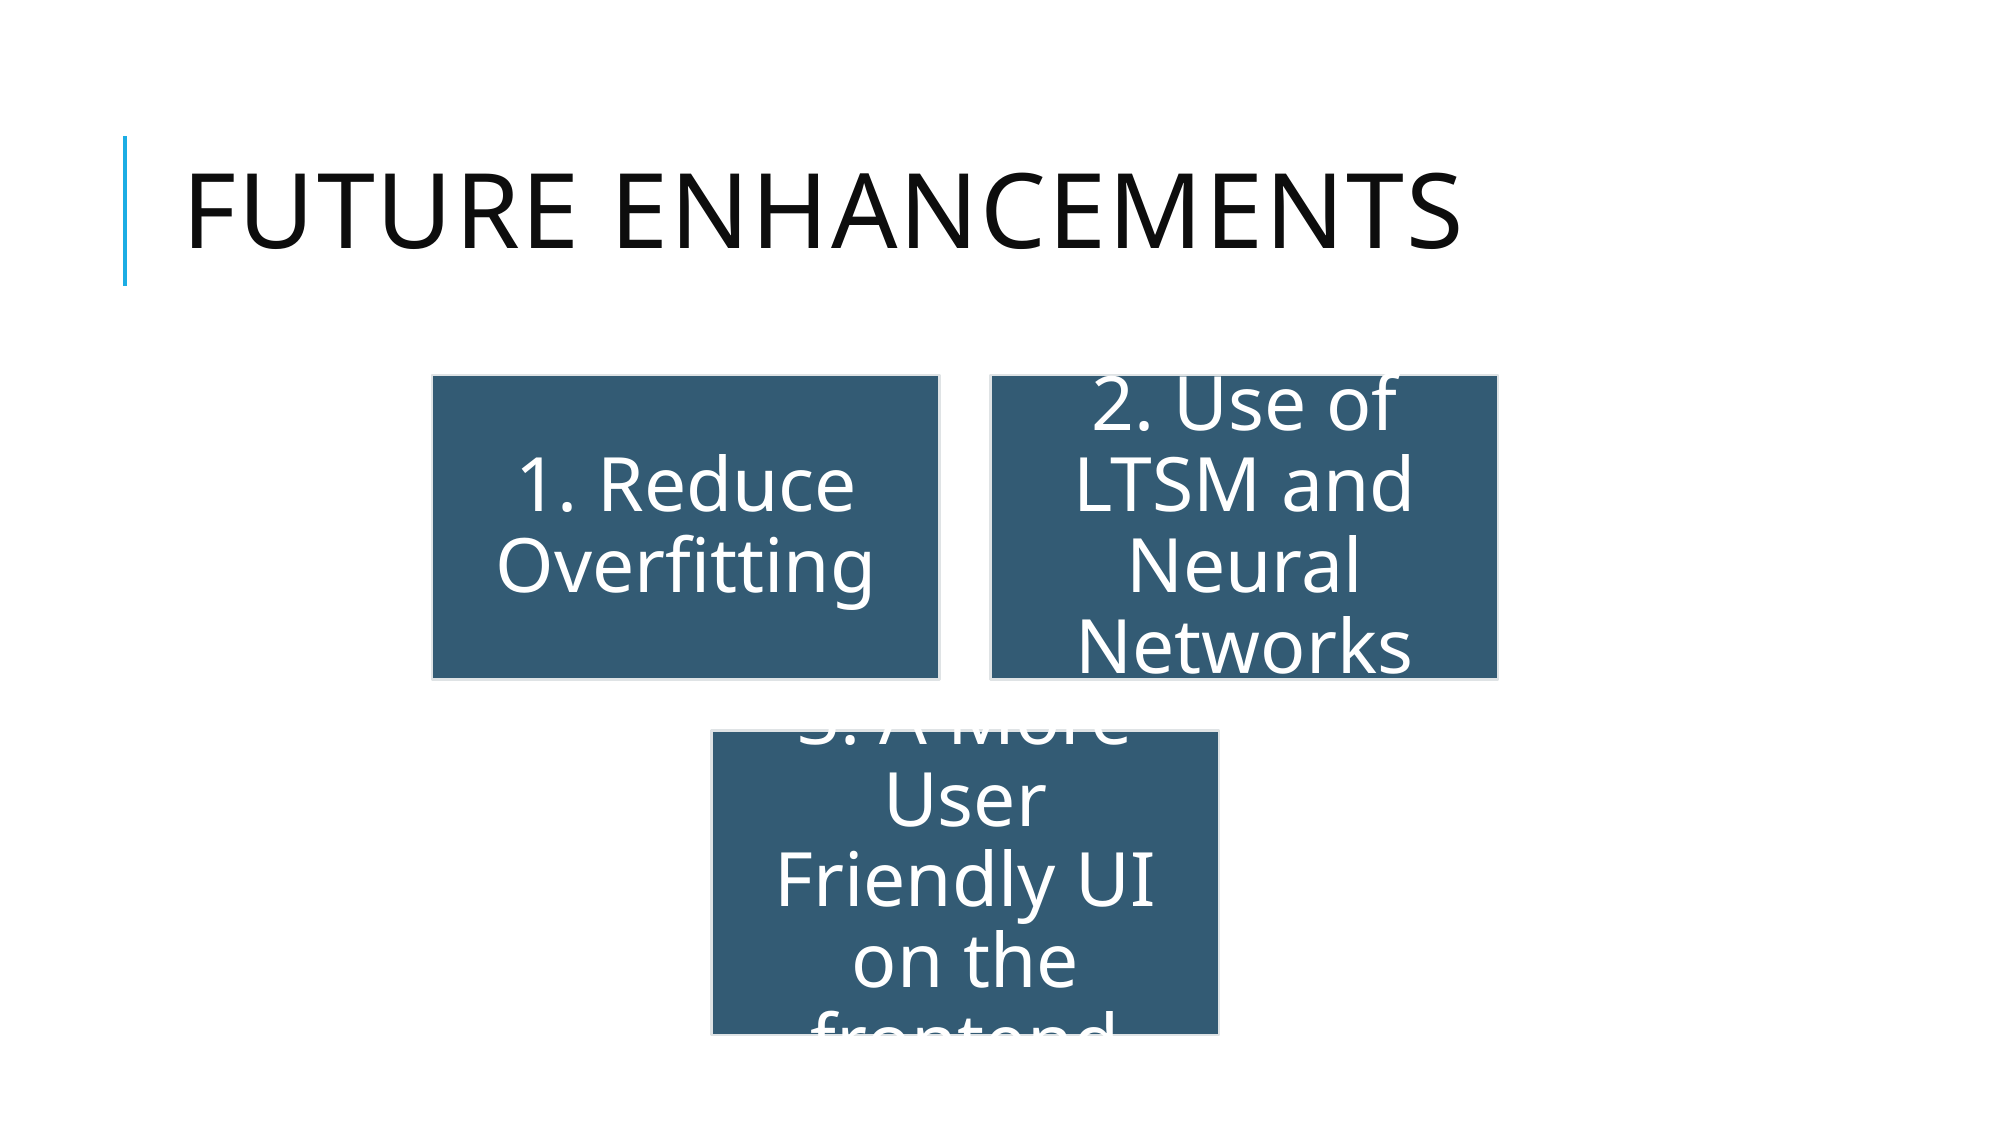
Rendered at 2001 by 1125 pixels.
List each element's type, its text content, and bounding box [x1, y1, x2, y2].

title FUTURE ENHANCEMENTS [168, 96, 1763, 342]
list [167, 374, 1763, 1036]
